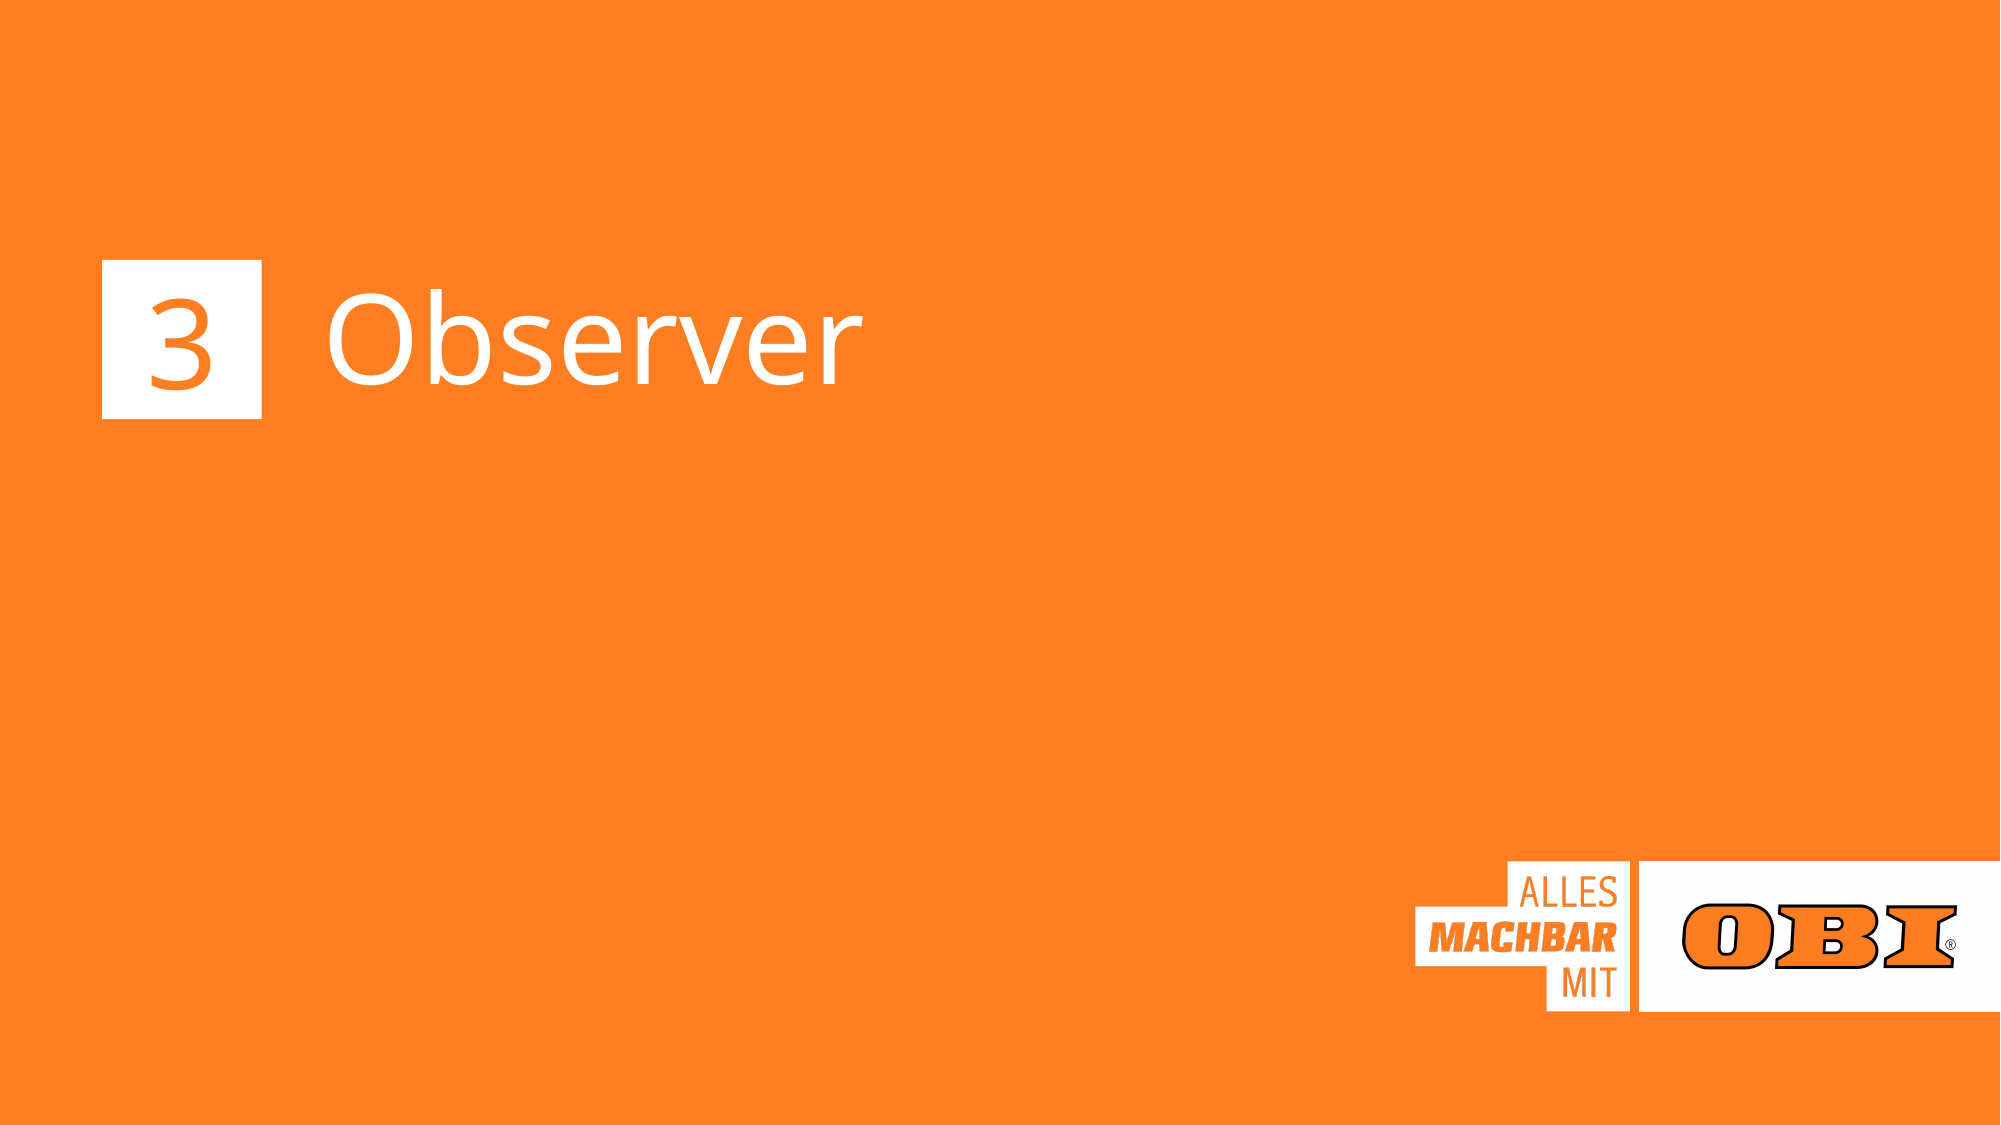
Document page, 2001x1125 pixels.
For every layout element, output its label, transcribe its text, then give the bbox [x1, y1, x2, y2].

picture [1639, 861, 2000, 1012]
list Observer [322, 259, 1880, 563]
picture [1429, 876, 1617, 997]
list 3 [102, 259, 262, 420]
